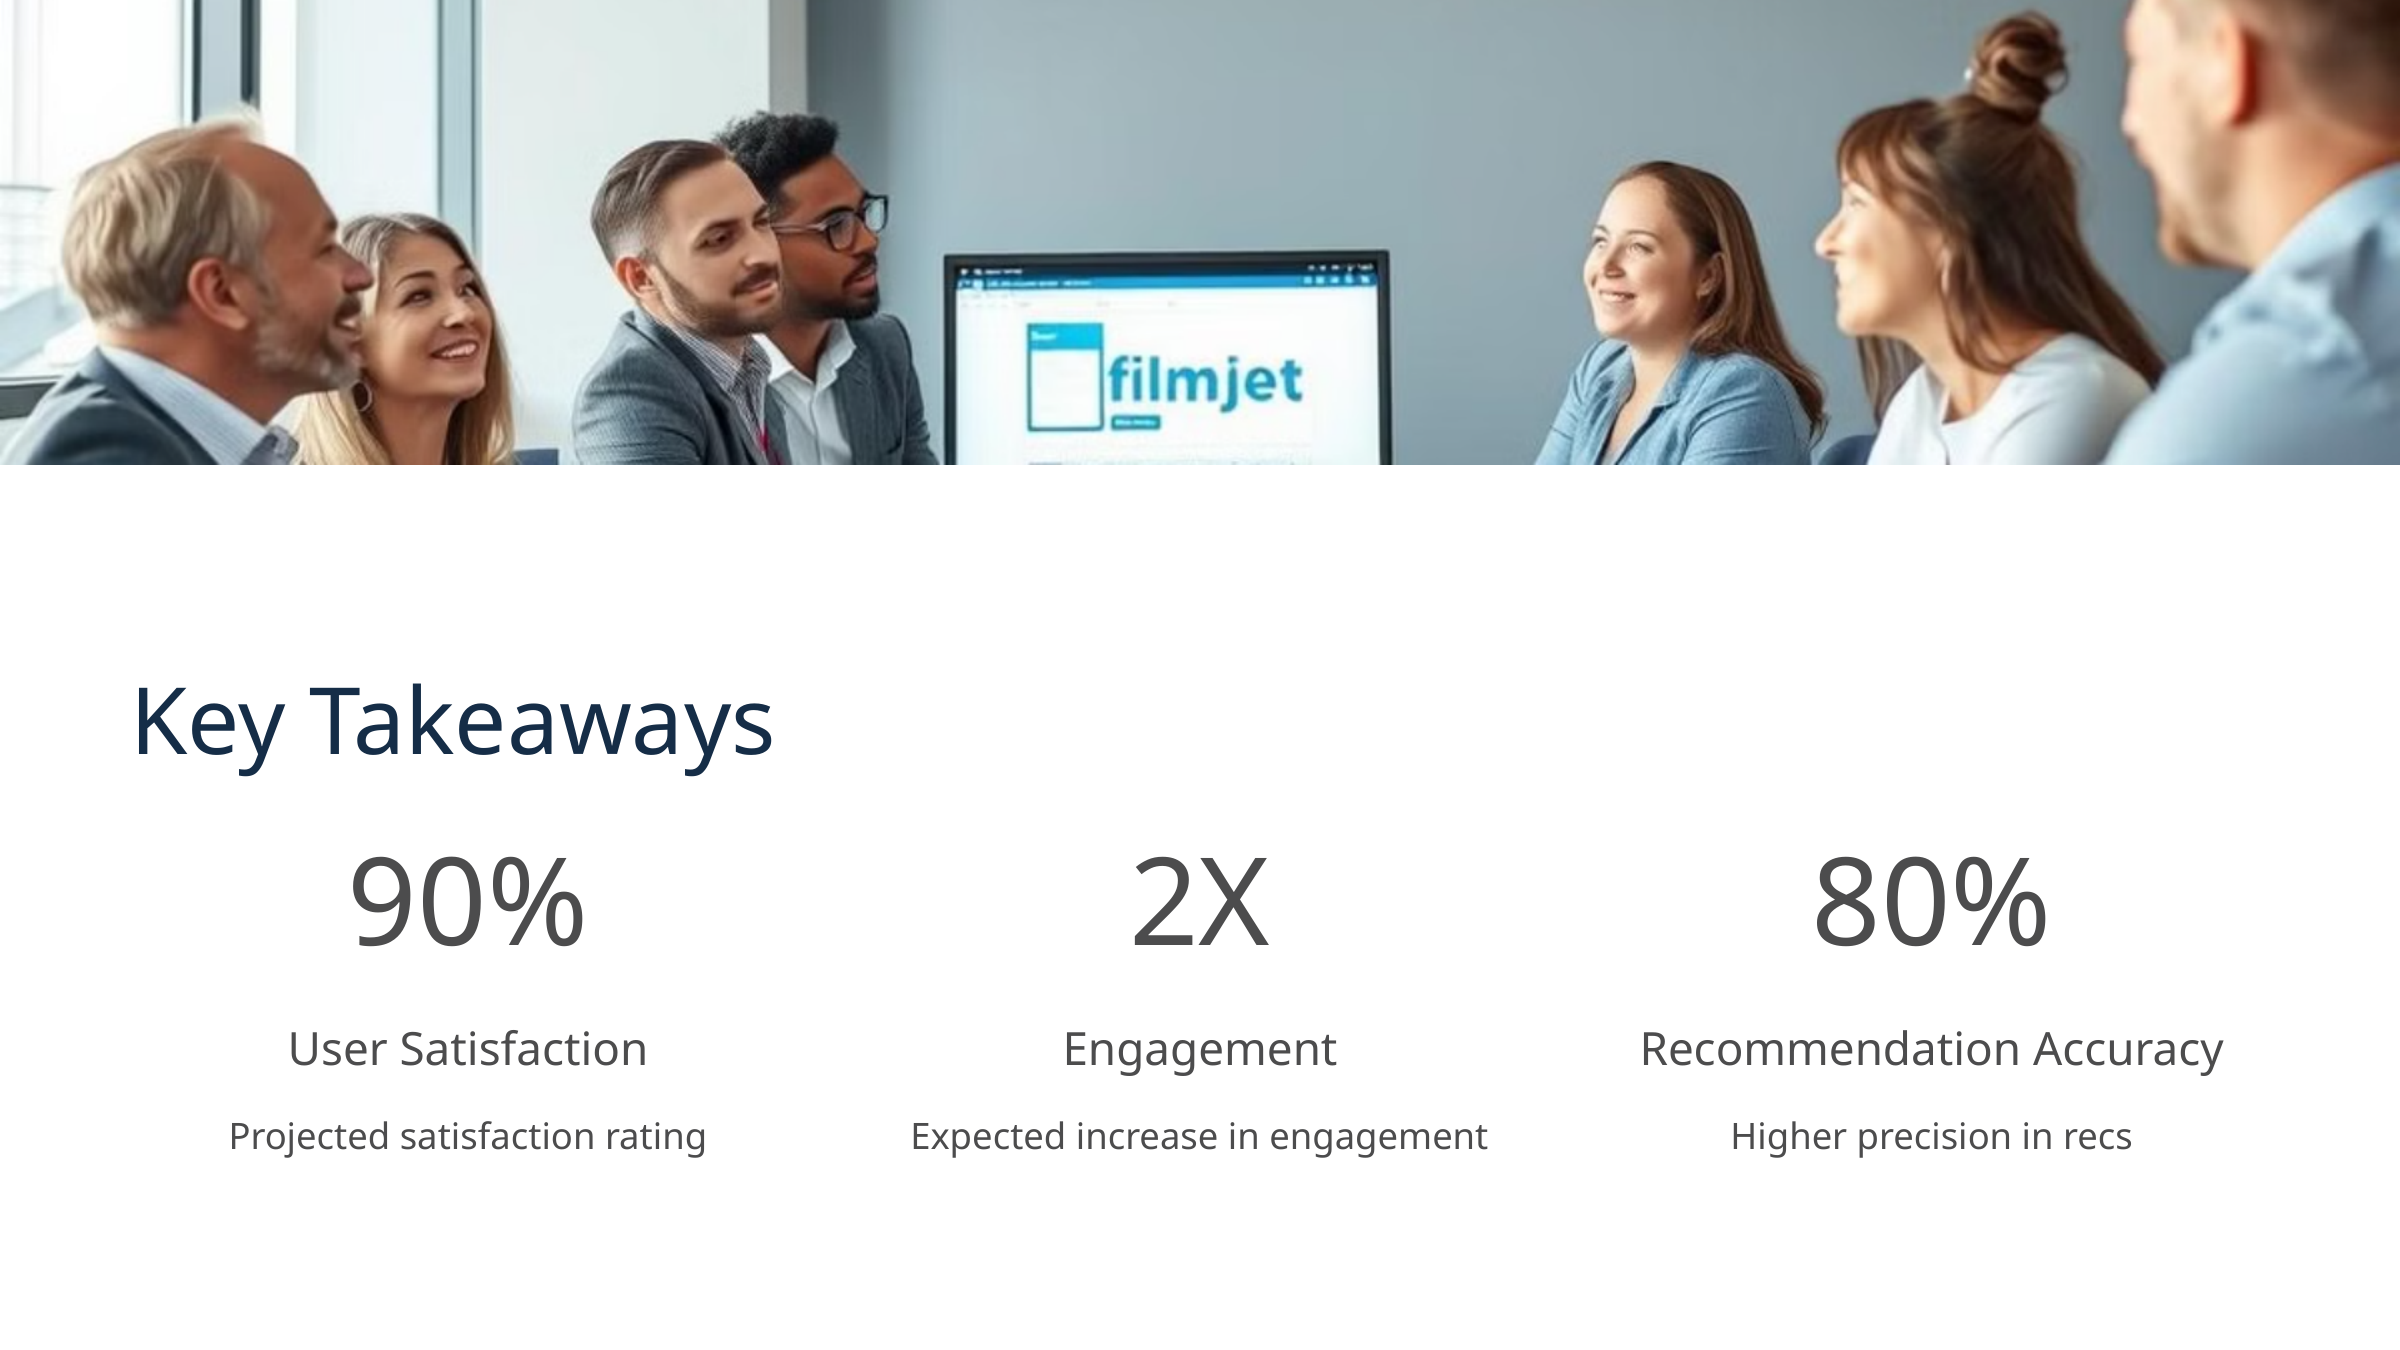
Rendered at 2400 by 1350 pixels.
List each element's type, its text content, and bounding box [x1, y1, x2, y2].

text_box Higher precision in recs [1593, 1097, 2270, 1158]
text_box Expected increase in engagement [861, 1097, 1538, 1158]
text_box 80% [1593, 848, 2270, 971]
text_box 90% [130, 848, 807, 971]
picture [0, 0, 2400, 466]
text_box Engagement [967, 1017, 1433, 1076]
text_box Key Takeaways [130, 657, 1061, 774]
text_box 2X [861, 848, 1538, 971]
text_box Recommendation Accuracy [1668, 1017, 2195, 1076]
text_box User Satisfaction [235, 1017, 701, 1076]
text_box Projected satisfaction rating [130, 1097, 807, 1158]
